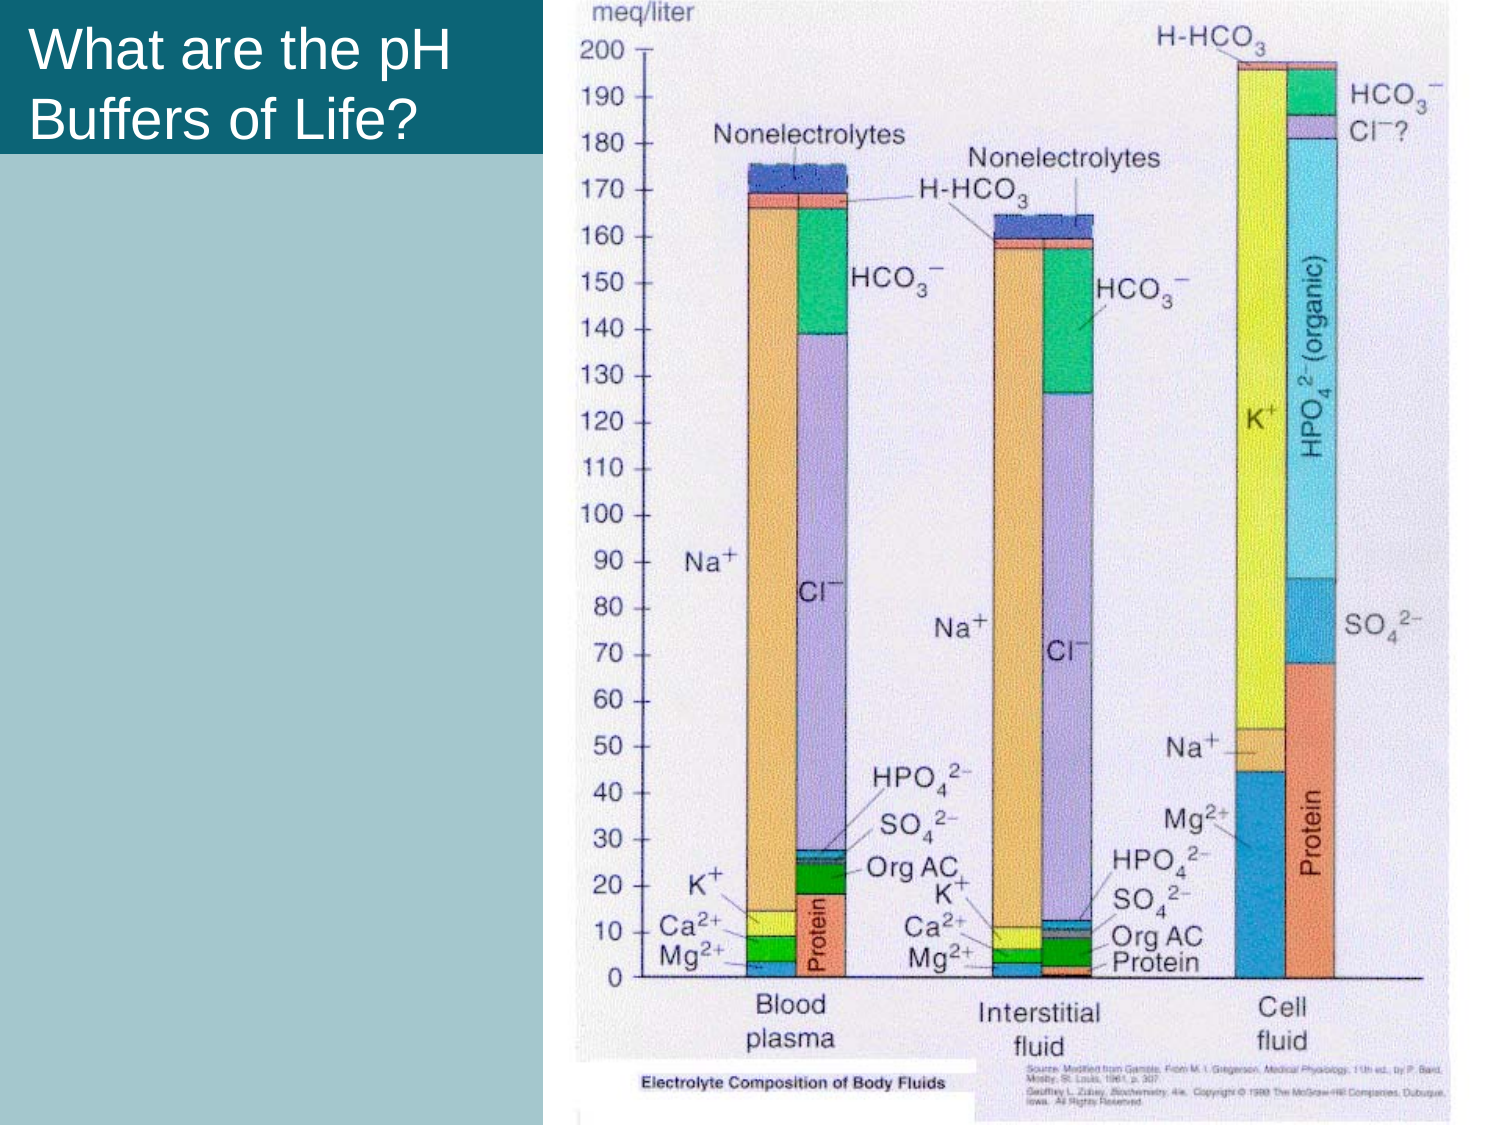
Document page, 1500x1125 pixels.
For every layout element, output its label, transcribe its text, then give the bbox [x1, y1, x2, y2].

picture [543, 0, 1500, 1125]
title What are the pH Buffers of Life? [13, 11, 538, 150]
